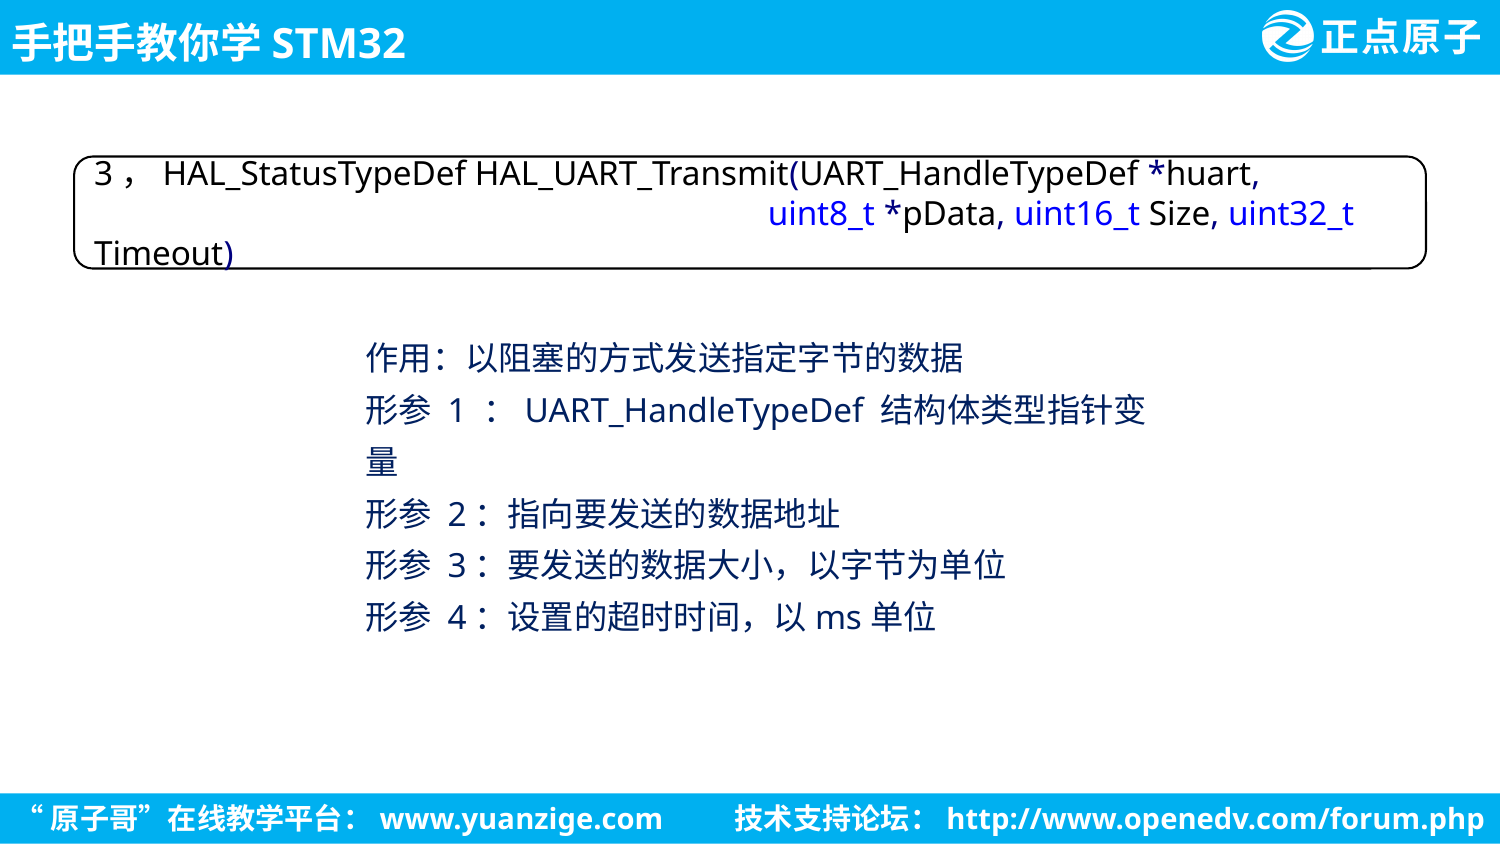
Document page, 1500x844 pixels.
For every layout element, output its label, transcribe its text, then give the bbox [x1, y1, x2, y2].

picture [1364, 45, 1370, 53]
text_box “原子哥”在线教学平台：www.yuanzige.com [0, 793, 544, 843]
text_box [0, 0, 1500, 76]
picture [1322, 21, 1357, 52]
picture [1367, 18, 1396, 42]
picture [1404, 20, 1438, 54]
text_box 3，HAL_StatusTypeDef HAL_UART_Transmit(UART_HandleTypeDef *huart, uint8_t *pData, uint16_t Size, uint32_t Timeout) [73, 155, 1428, 270]
picture [1445, 21, 1479, 54]
picture [1263, 27, 1307, 61]
picture [1412, 44, 1418, 52]
picture [1267, 11, 1313, 45]
text_box 作用：以阻塞的方式发送指定字节的数据 形参 1 ：UART_HandleTypeDef 结构体类型指针变量 形参 2：指向要发送的数据地址 形参 3：要发送的数据大小，以字节为单位 形参 4：设置的超时时间，以ms单位 [350, 317, 1188, 644]
text_box 手把手教你学STM32 [0, 0, 967, 75]
picture [1391, 45, 1397, 53]
picture [1431, 44, 1438, 52]
text_box 技术支持论坛：http://www.openedv.com/forum.php [544, 793, 1500, 843]
